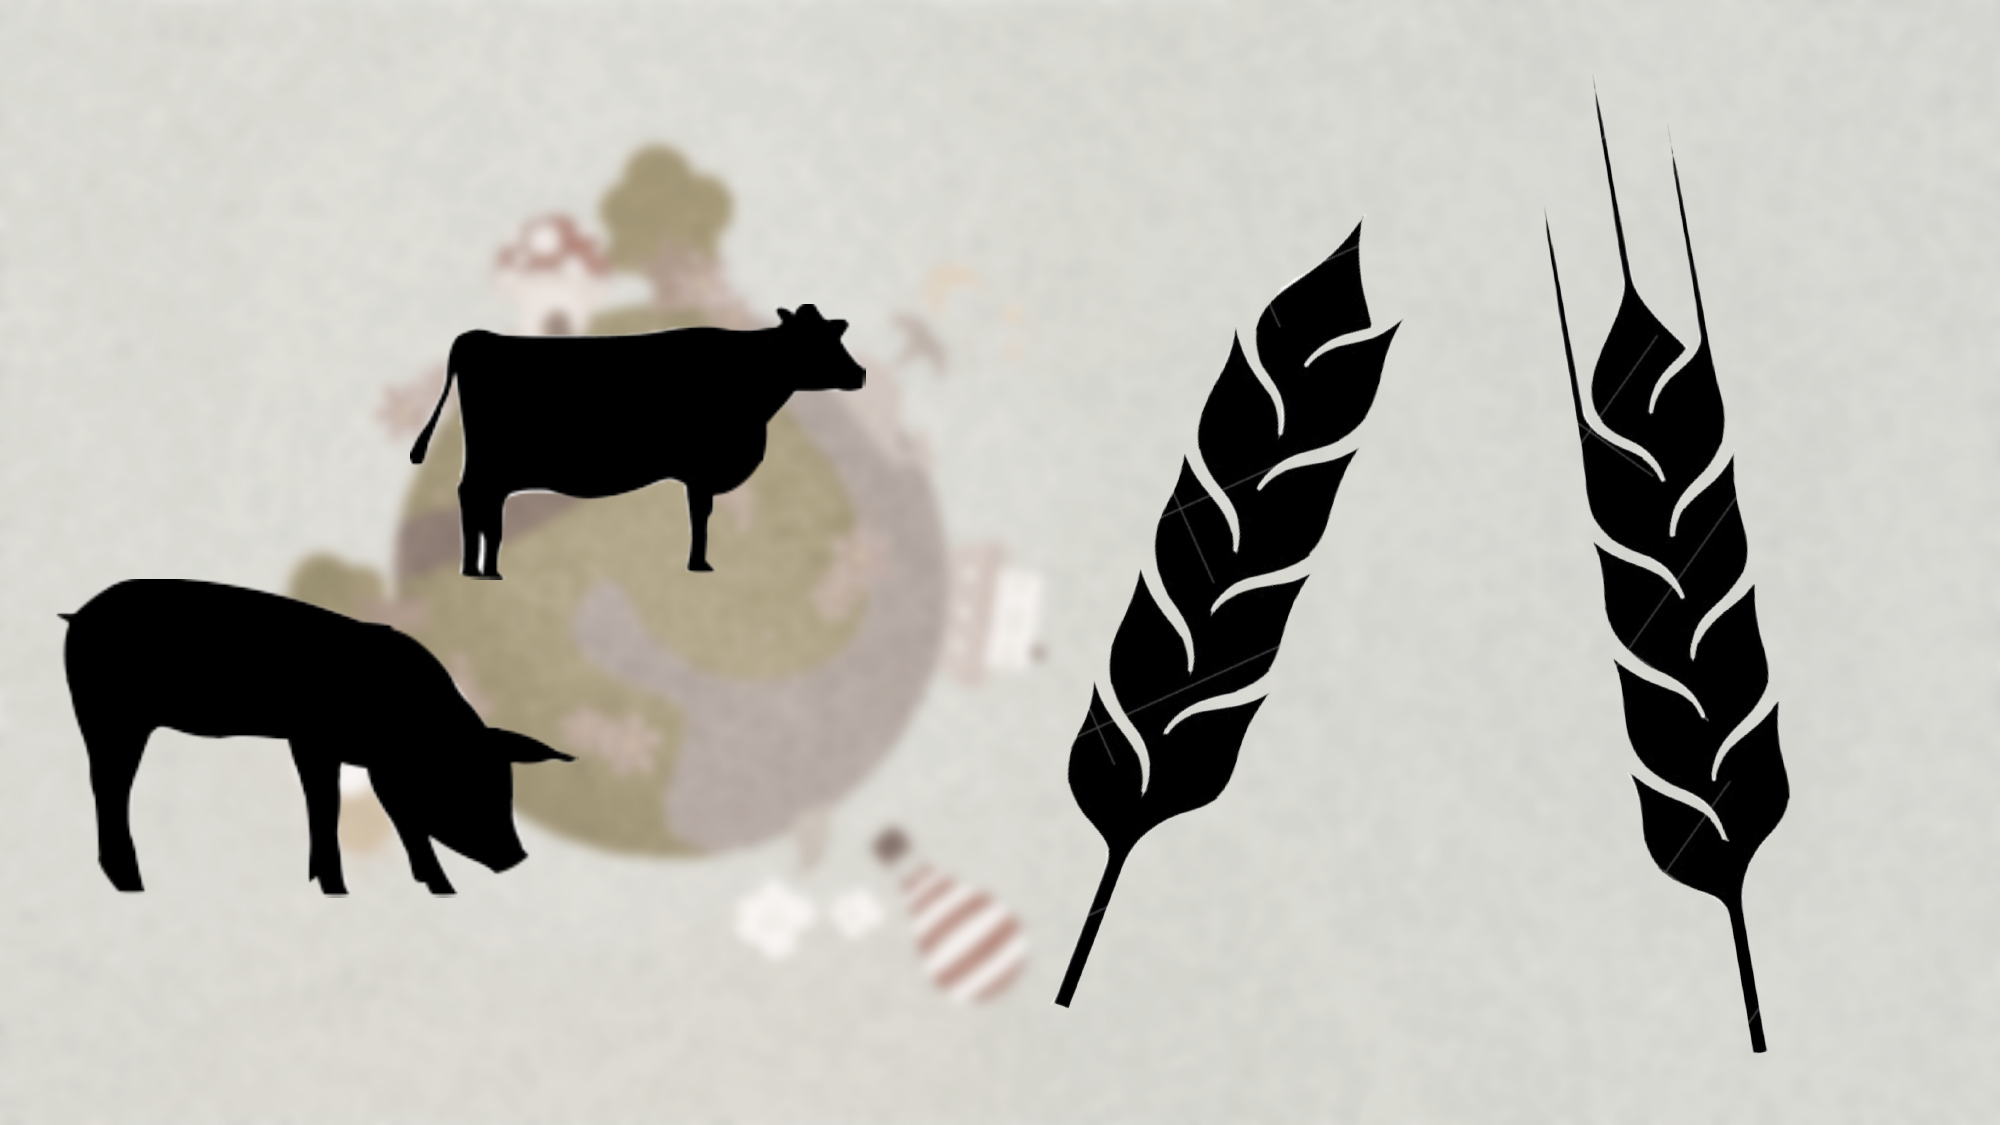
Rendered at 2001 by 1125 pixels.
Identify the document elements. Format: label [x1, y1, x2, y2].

picture [981, 184, 1441, 1038]
picture [1511, 62, 1838, 1079]
picture [55, 304, 866, 898]
